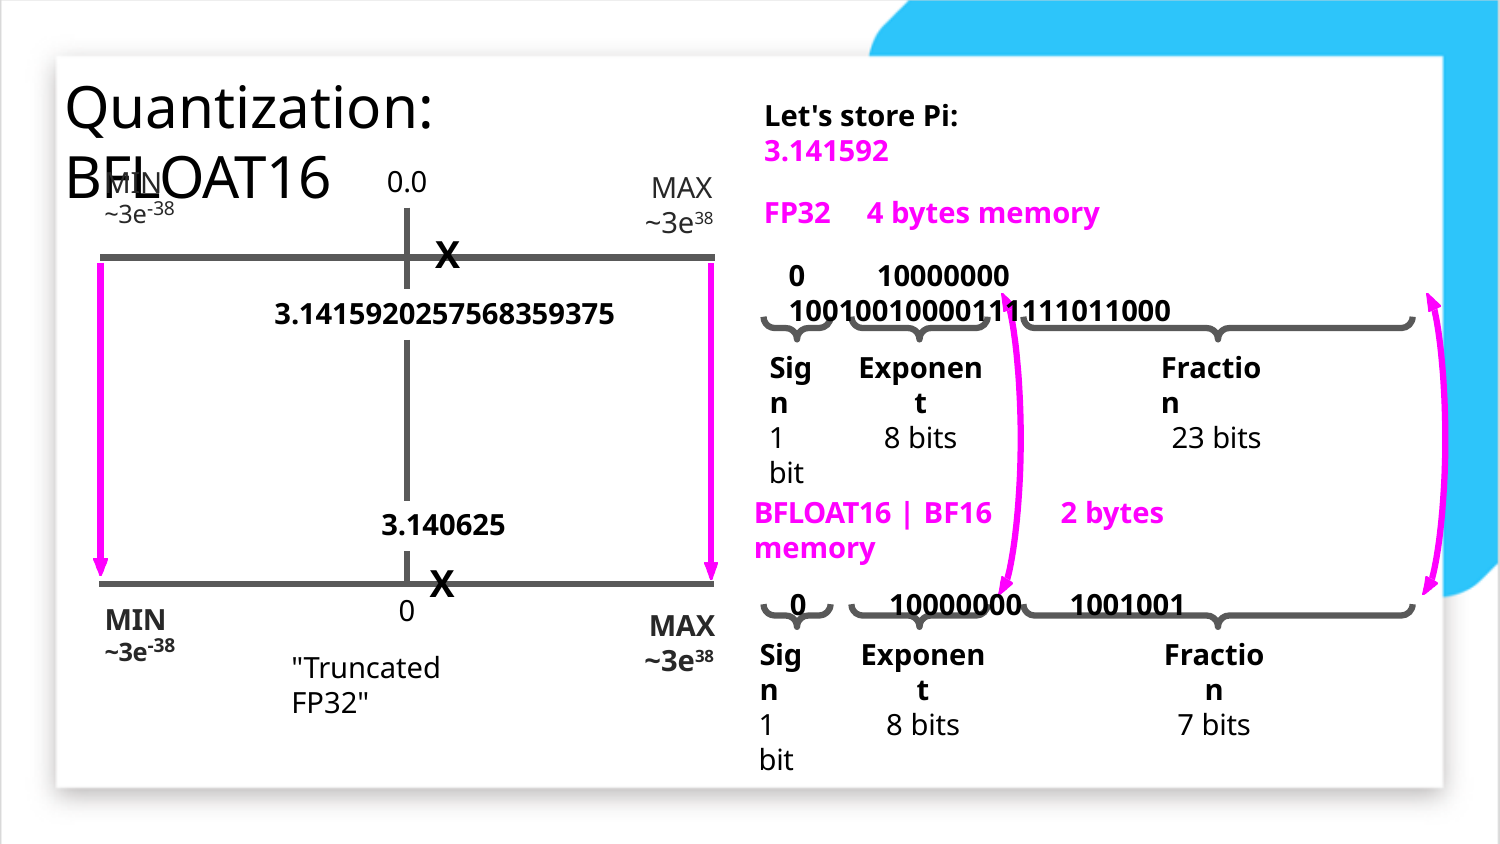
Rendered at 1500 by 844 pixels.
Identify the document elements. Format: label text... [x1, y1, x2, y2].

text_box Sign 1 bit [767, 348, 827, 490]
text_box 0.0 [385, 161, 428, 198]
text_box MIN ~3e-38 [101, 606, 187, 667]
text_box X [428, 595, 457, 605]
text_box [93, 207, 719, 587]
text_box MAX ~3e38 [641, 606, 720, 677]
text_box MAX ~3e38 [641, 168, 720, 209]
text_box [862, 328, 977, 340]
text_box [774, 328, 820, 340]
text_box FP32 4 bytes memory 0 10000000 10010010000111111011000 [762, 193, 1422, 328]
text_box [1422, 293, 1448, 596]
text_box Exponent 8 bits [859, 635, 987, 742]
text_box Exponent 8 bits [856, 348, 985, 455]
title Quantization: BFLOAT16 [63, 69, 709, 212]
text_box MIN ~3e-38 [101, 168, 186, 206]
text_box Fraction 7 bits [1158, 635, 1270, 742]
text_box [1269, 604, 1413, 616]
text_box Sign 1 bit [757, 635, 817, 777]
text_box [997, 293, 1415, 596]
text_box BFLOAT16 | BF16 2 bytes memory 0 10000000 1001001 [752, 493, 1269, 622]
text_box "Truncated FP32" [290, 648, 520, 720]
picture [0, 0, 1500, 844]
text_box 0 [397, 595, 417, 628]
text_box Let's store Pi: 3.141592 [763, 95, 1071, 167]
